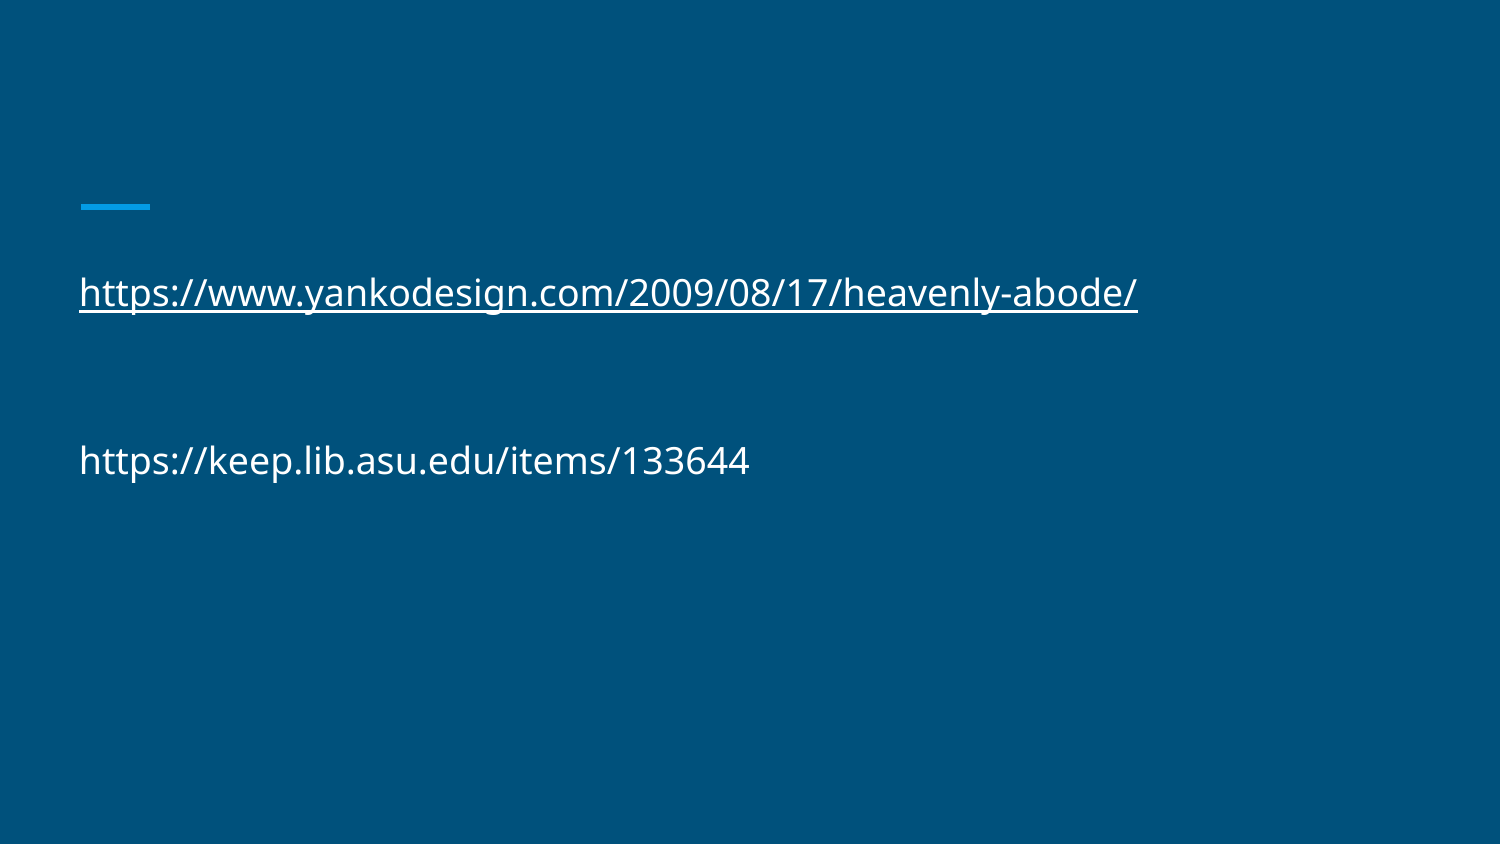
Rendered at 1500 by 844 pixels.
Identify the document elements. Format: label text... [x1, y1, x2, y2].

list https://www.yankodesign.com/2009/08/17/heavenly-abode/ https://keep.lib.asu.edu/items/133644 [63, 244, 1437, 750]
